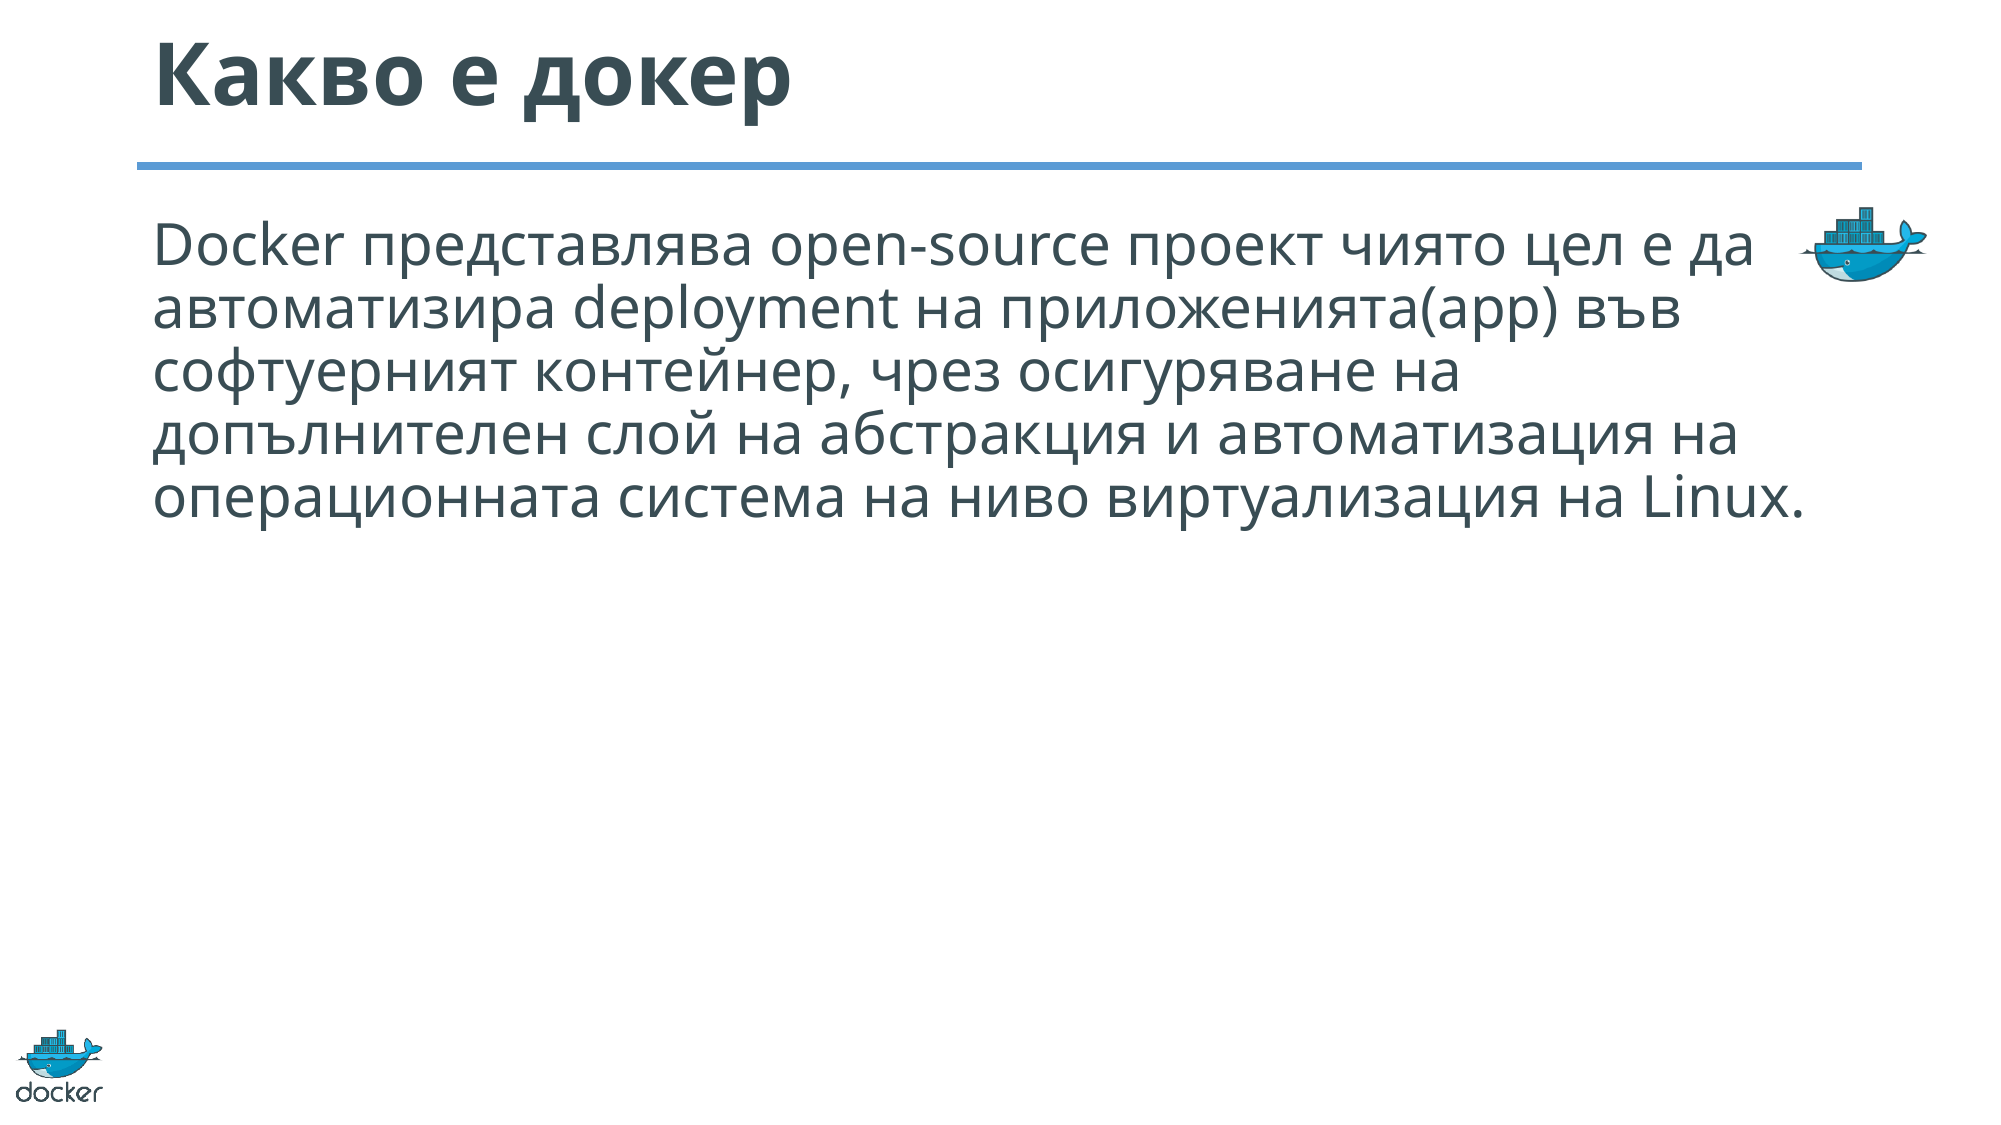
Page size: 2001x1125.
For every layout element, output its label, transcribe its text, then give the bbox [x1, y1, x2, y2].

picture [0, 1010, 131, 1121]
list Docker представлява open-source проект чиято цел е да автоматизира deployment на приложенията(app) във софтуерният контейнер, чрез осигуряване на допълнителен слой на абстракция и автоматизация на операционната система на ниво виртуализация на Linux. [137, 207, 1863, 1014]
text_box [136, 380, 1143, 460]
title Какво е докер [137, 22, 1863, 133]
picture [1798, 207, 1927, 282]
